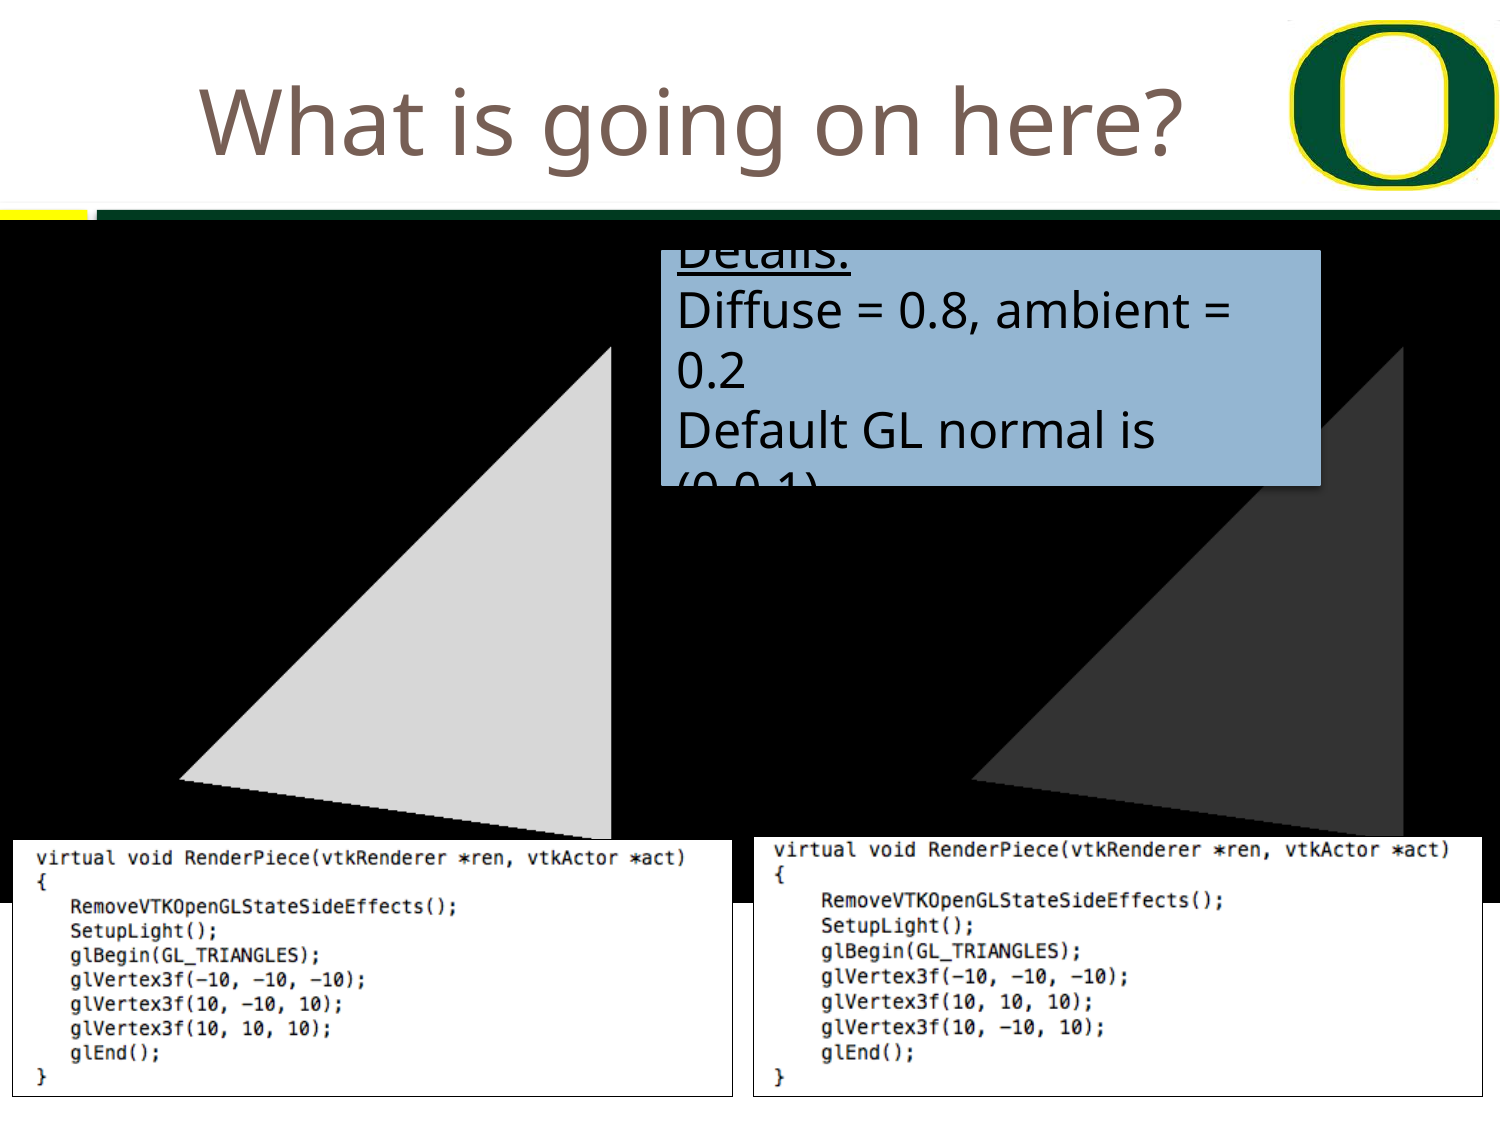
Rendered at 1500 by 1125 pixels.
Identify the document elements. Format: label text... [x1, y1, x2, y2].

picture [0, 220, 1500, 1098]
picture [1287, 20, 1500, 191]
title What is going on here? [100, 37, 1284, 200]
